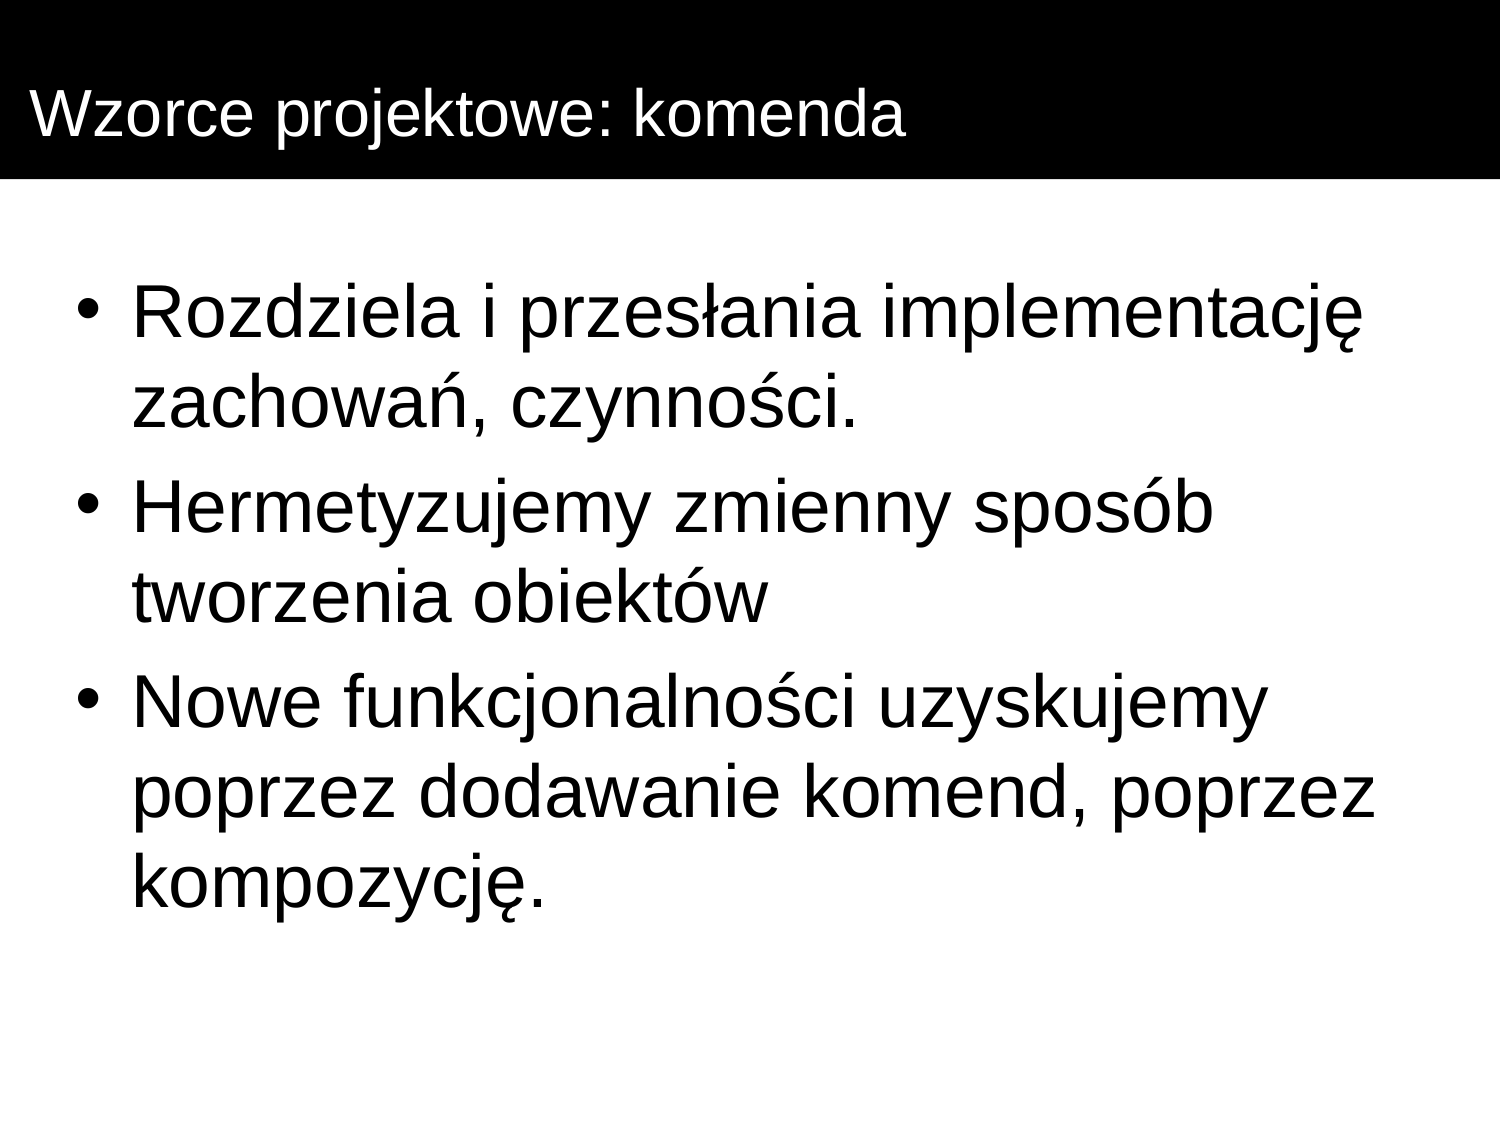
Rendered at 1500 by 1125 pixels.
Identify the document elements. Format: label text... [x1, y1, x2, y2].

list Rozdziela i przesłania implementację zachowań, czynności. Hermetyzujemy zmienny sposób tworzenia obiektów Nowe funkcjonalności uzyskujemy poprzez dodawanie komend, poprzez kompozycję. [75, 262, 1425, 1005]
title Wzorce projektowe: komenda [0, 0, 1500, 180]
